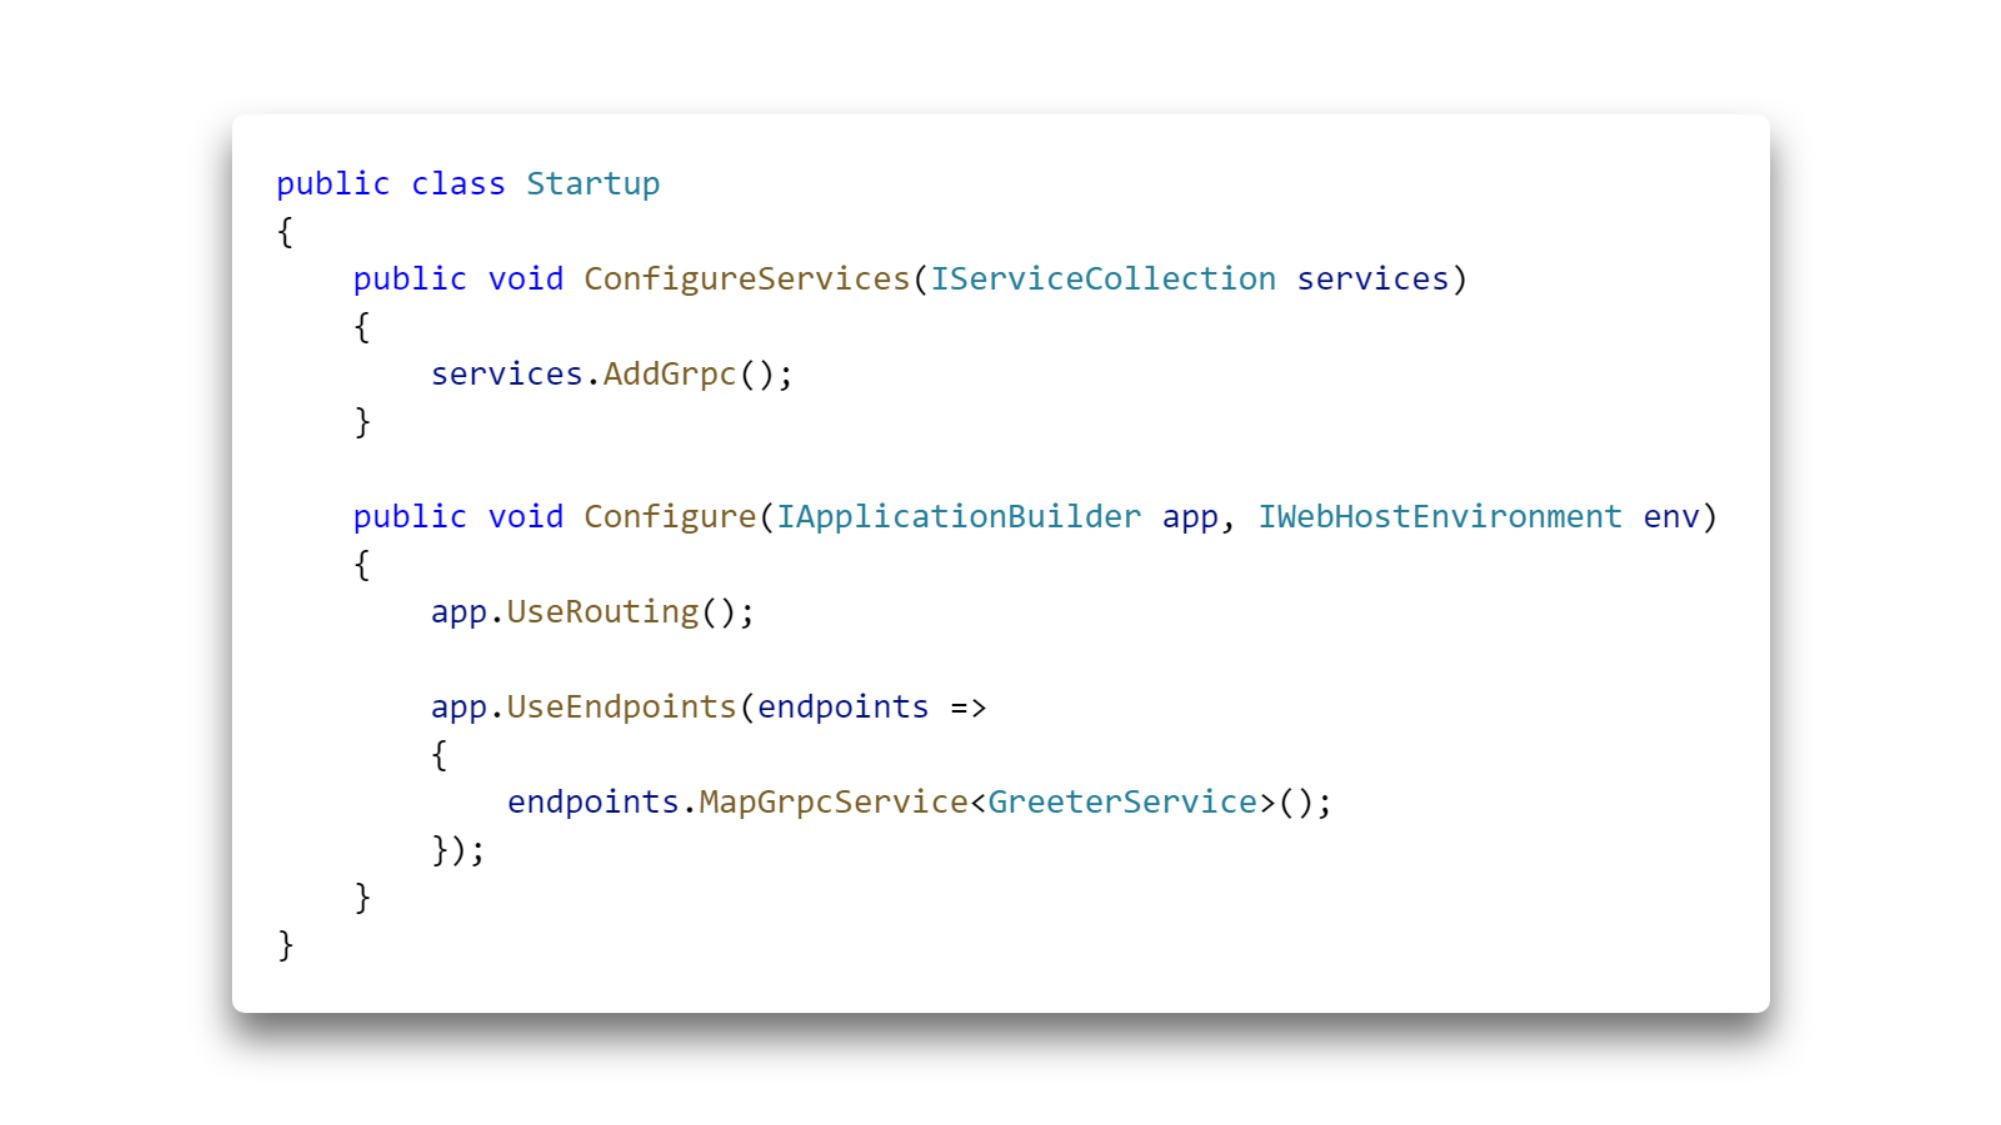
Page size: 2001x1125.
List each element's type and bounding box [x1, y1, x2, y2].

picture [116, 0, 1884, 1125]
